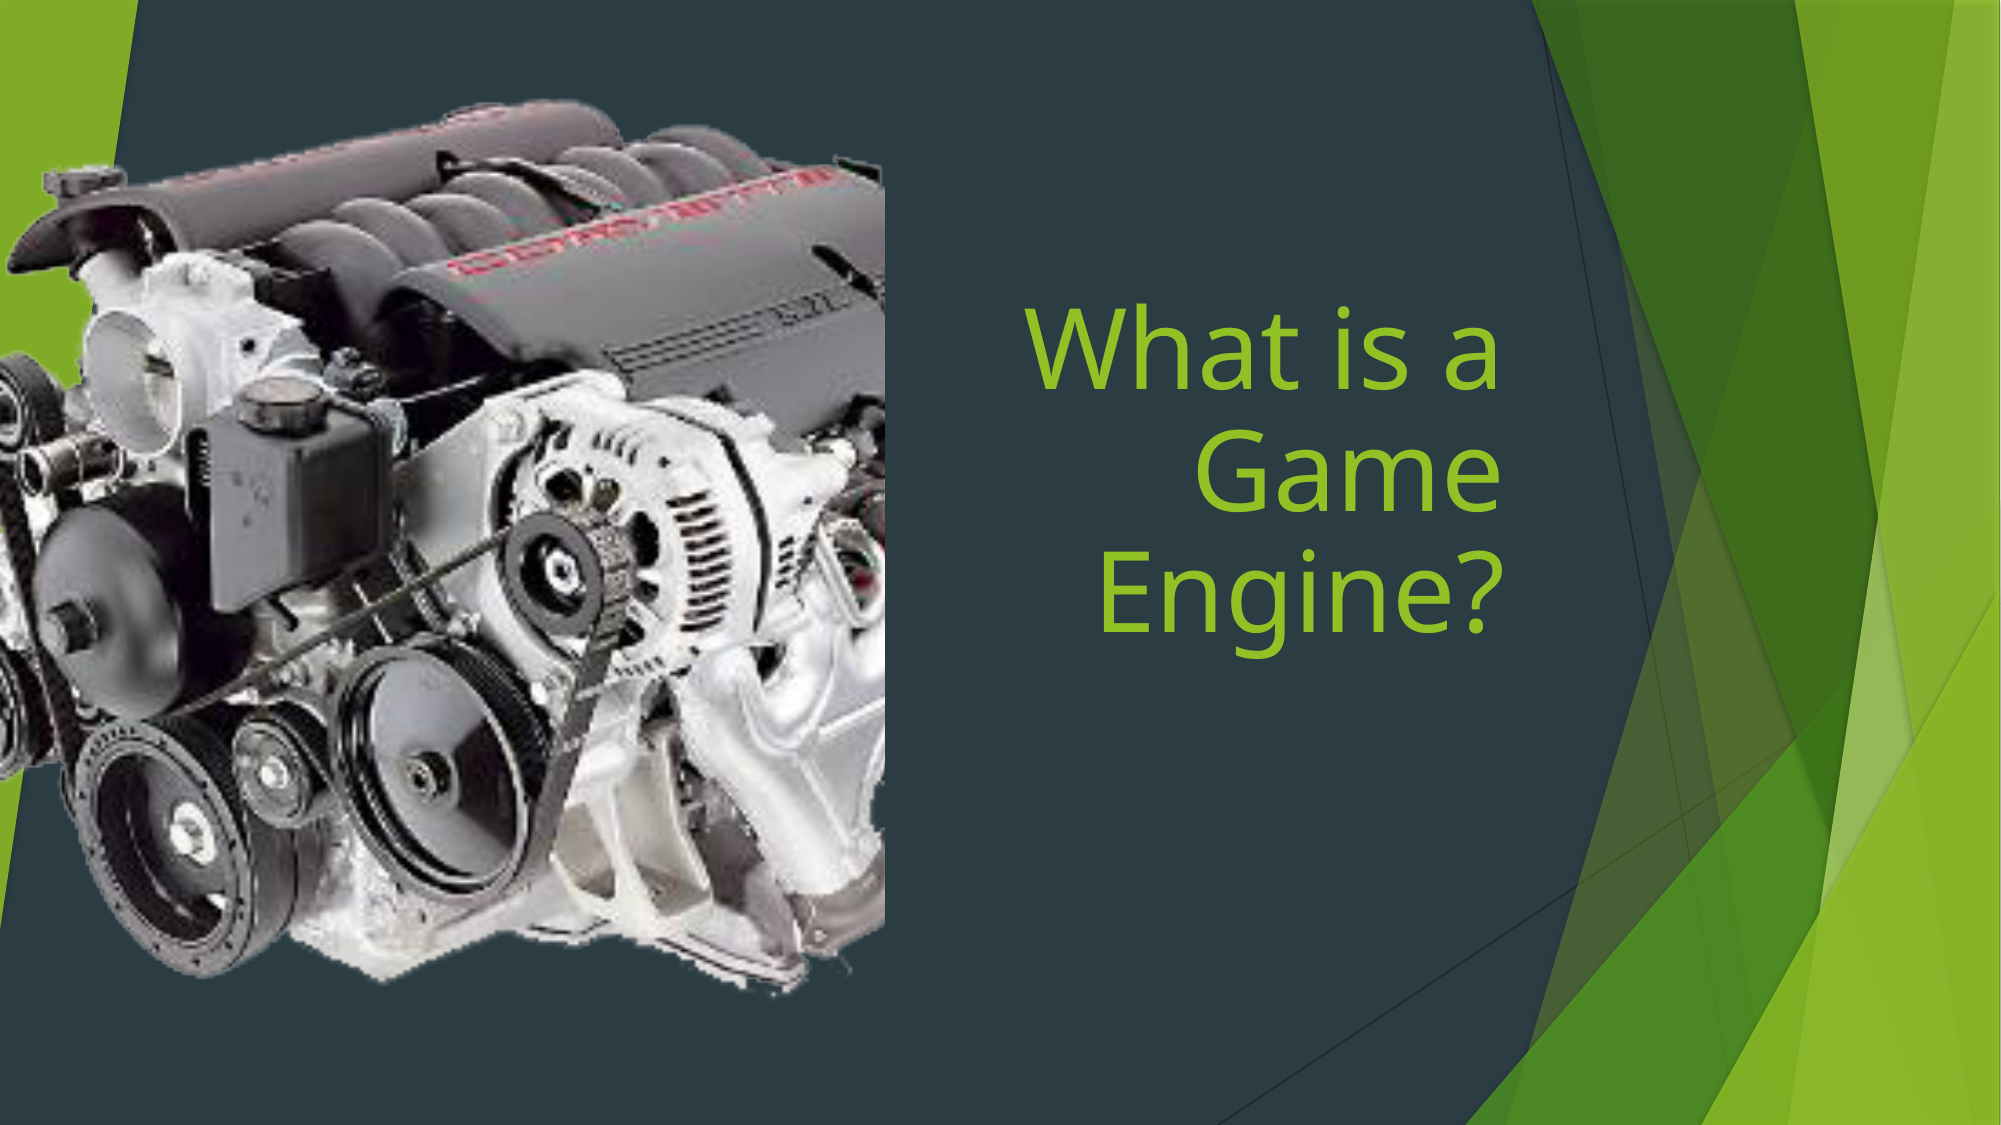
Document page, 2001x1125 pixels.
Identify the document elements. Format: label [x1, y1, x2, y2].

list [0, 0, 886, 1125]
text_box [887, 0, 2000, 1125]
